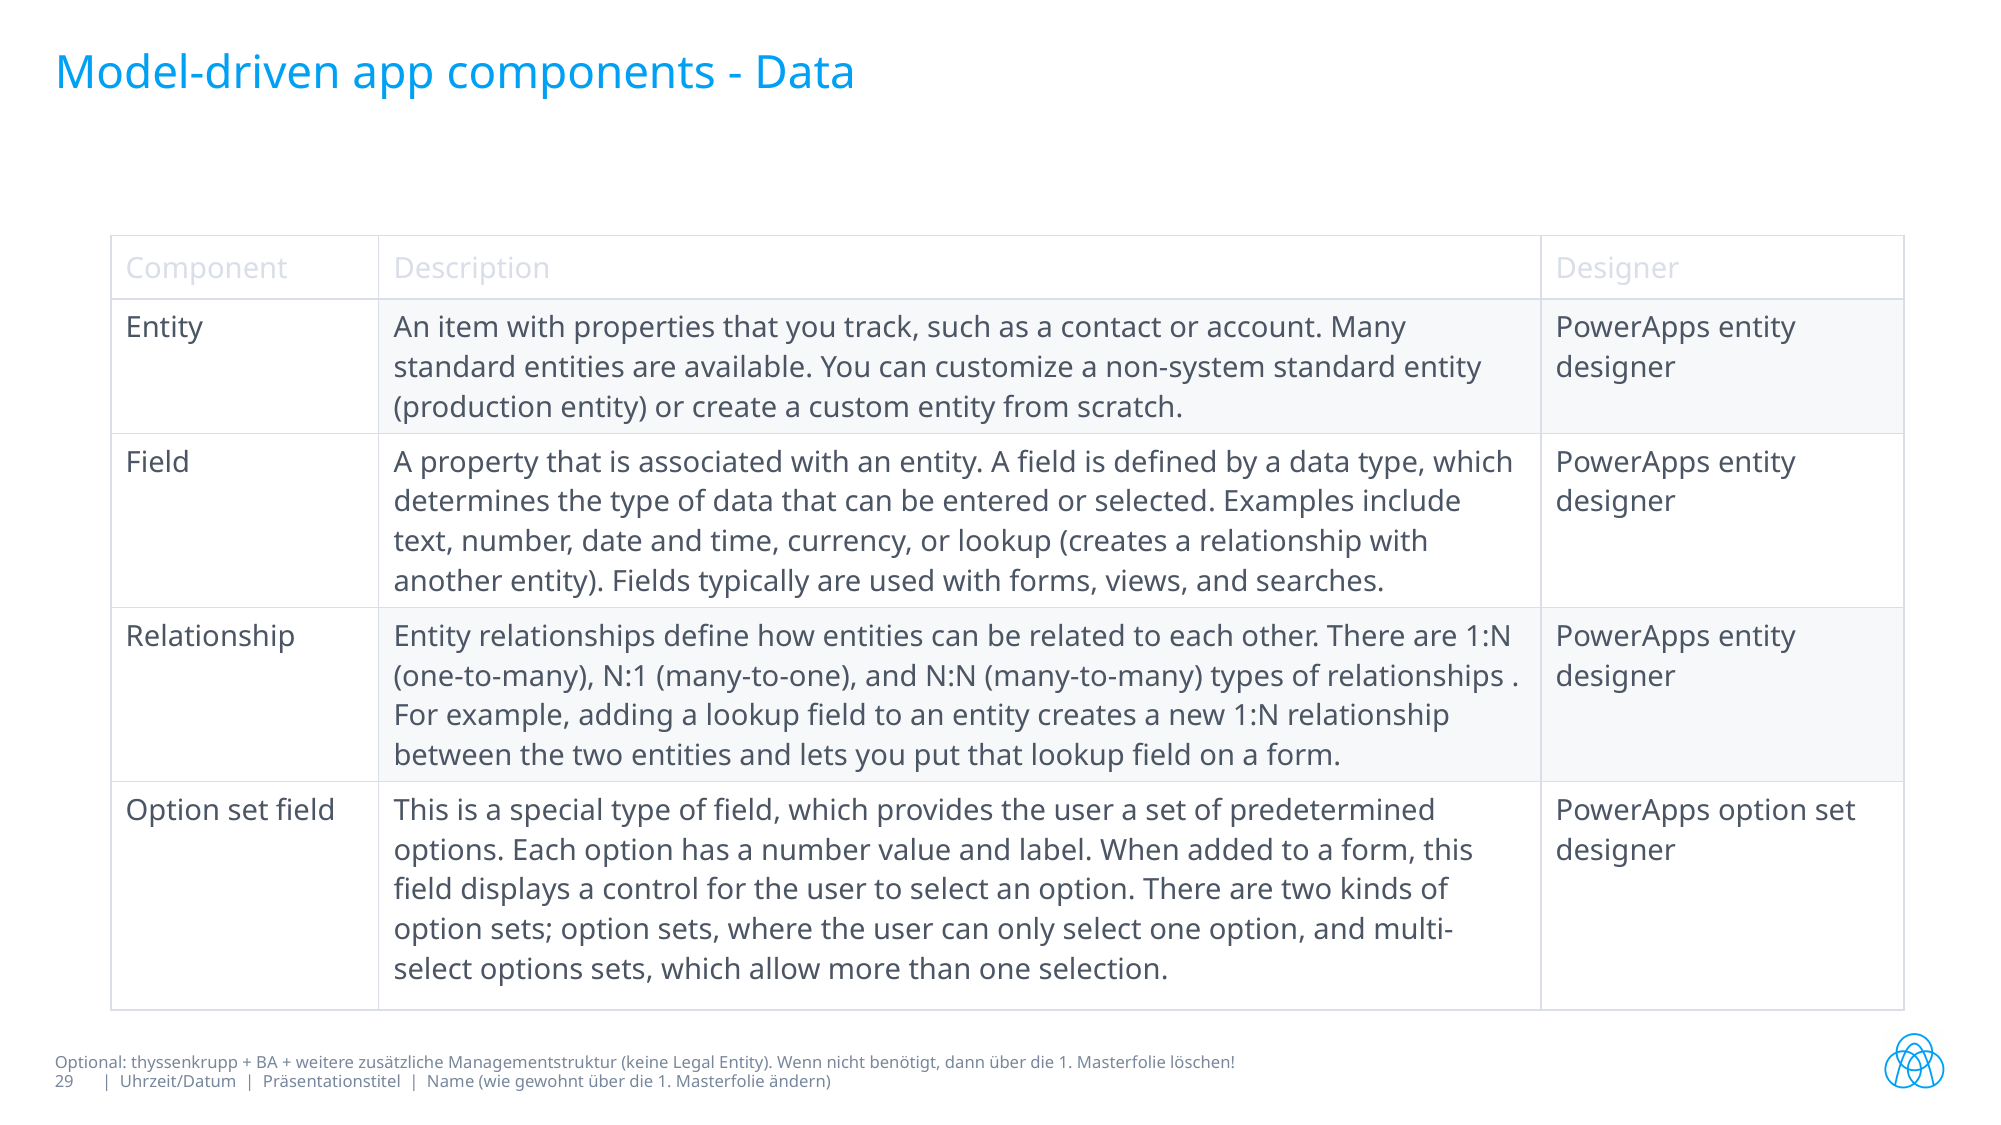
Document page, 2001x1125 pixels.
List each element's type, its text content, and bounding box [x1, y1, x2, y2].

table_cell Entity [112, 300, 378, 433]
table_header Designer [1542, 236, 1903, 298]
table_header Component [112, 236, 378, 298]
table_cell Relationship [112, 608, 378, 781]
table_cell A property that is associated with an entity. A field is defined by a data type, which determines the type of data that can be entered or selected. Examples include text, number, date and time, currency, or lookup (creates a relationship with another entity). Fields typically are used with forms, views, and searches. [379, 434, 1540, 607]
table_cell PowerApps entity designer [1542, 434, 1903, 607]
table_cell Option set field [112, 782, 378, 1009]
table_cell An item with properties that you track, such as a contact or account. Many standard entities are available. You can customize a non-system standard entity (production entity) or create a custom entity from scratch. [379, 300, 1540, 433]
table_header Description [379, 236, 1540, 298]
table_cell Entity relationships define how entities can be related to each other. There are 1:N (one-to-many), N:1 (many-to-one), and N:N (many-to-many) types of relationships . For example, adding a lookup field to an entity creates a new 1:N relationship between the two entities and lets you put that lookup field on a form. [379, 608, 1540, 781]
table_cell Field [112, 434, 378, 607]
table_cell PowerApps entity designer [1542, 300, 1903, 433]
title Model-driven app components - Data [54, 42, 1945, 99]
picture [1883, 1028, 1945, 1091]
table_cell PowerApps entity designer [1542, 608, 1903, 781]
table_cell PowerApps option set designer [1542, 782, 1903, 1009]
table_cell This is a special type of field, which provides the user a set of predetermined options. Each option has a number value and label. When added to a form, this field displays a control for the user to select an option. There are two kinds of option sets; option sets, where the user can only select one option, and multi-select options sets, which allow more than one selection. [379, 782, 1540, 1009]
